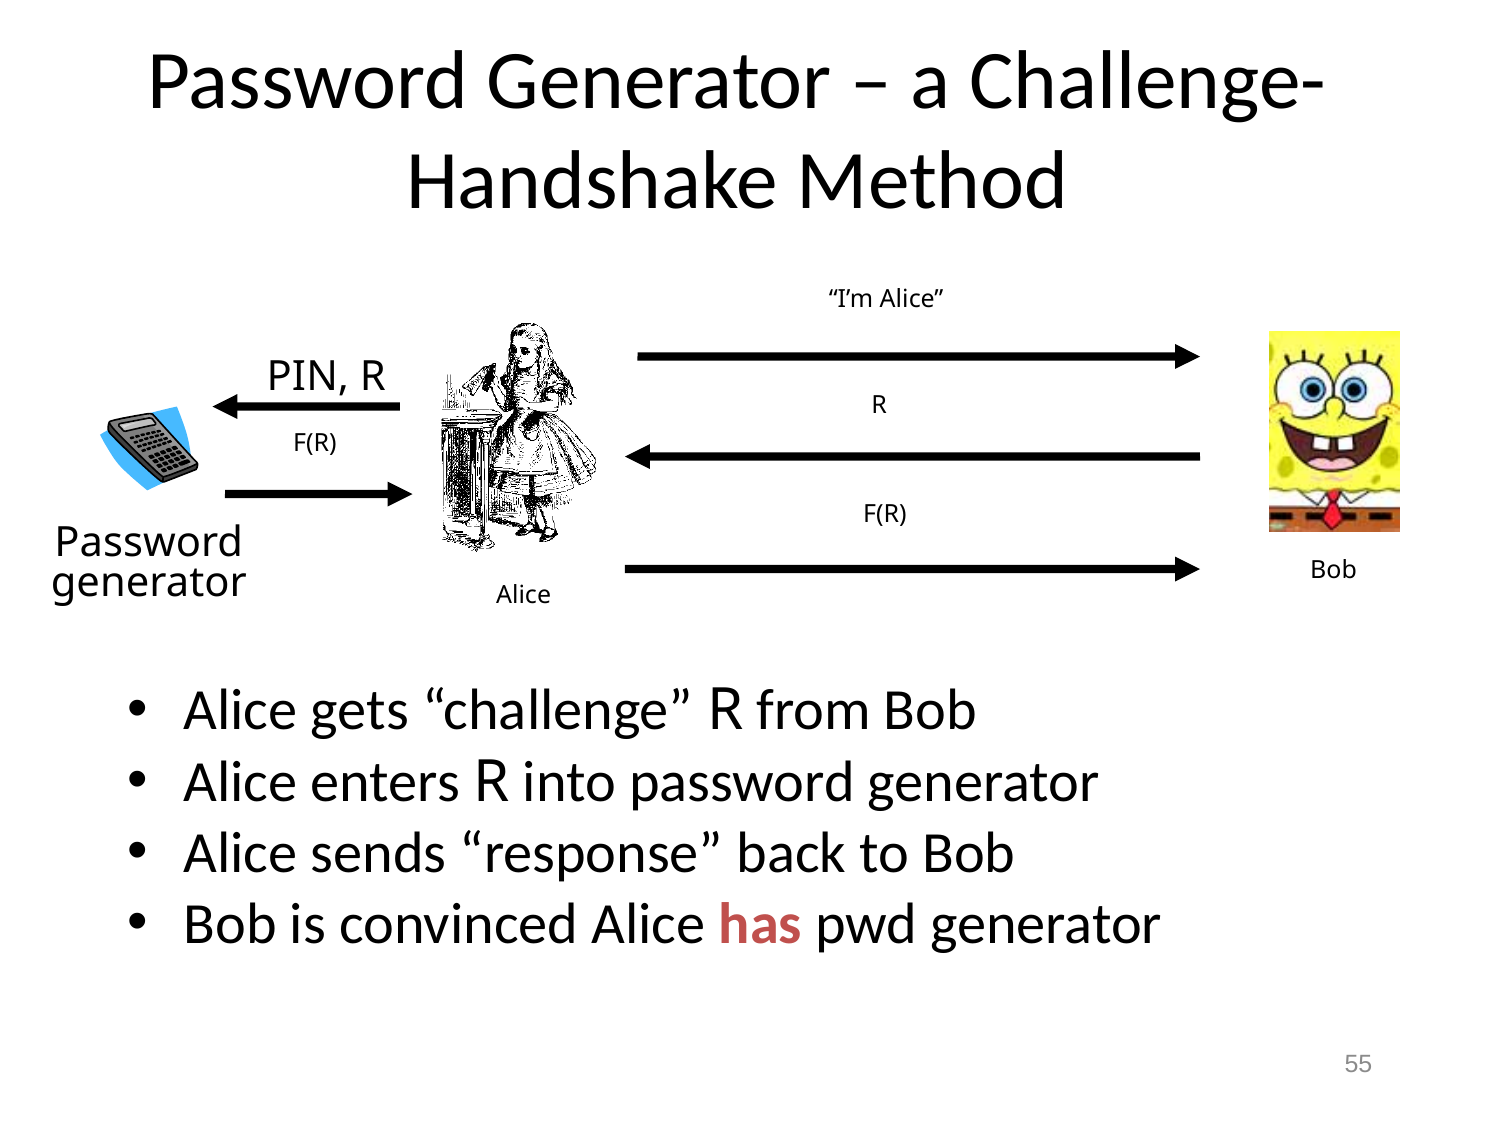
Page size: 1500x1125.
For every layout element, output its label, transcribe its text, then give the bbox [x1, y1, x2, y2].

picture [1269, 331, 1401, 532]
text_box [212, 400, 251, 413]
text_box F(R) [278, 418, 352, 464]
text_box [624, 450, 1201, 463]
text_box [624, 562, 1201, 576]
text_box R [856, 381, 902, 427]
text_box PIN, R [251, 341, 401, 407]
text_box Alice [481, 571, 566, 617]
picture [99, 406, 199, 491]
text_box Bob [1295, 546, 1373, 592]
slide_number 55 [1074, 1025, 1388, 1100]
text_box Password generator [36, 517, 262, 612]
text_box “I’m Alice” [813, 275, 959, 320]
picture [437, 314, 601, 557]
text_box [224, 487, 413, 501]
title Password Generator – a Challenge-Handshake Method [99, 49, 1376, 201]
text_box [637, 350, 1201, 363]
list Alice gets “challenge” R from Bob Alice enters R into password generator Alice sends “response” back to Bob Bob is convinced Alice has pwd generator [112, 674, 1401, 1013]
text_box F(R) [848, 490, 922, 535]
